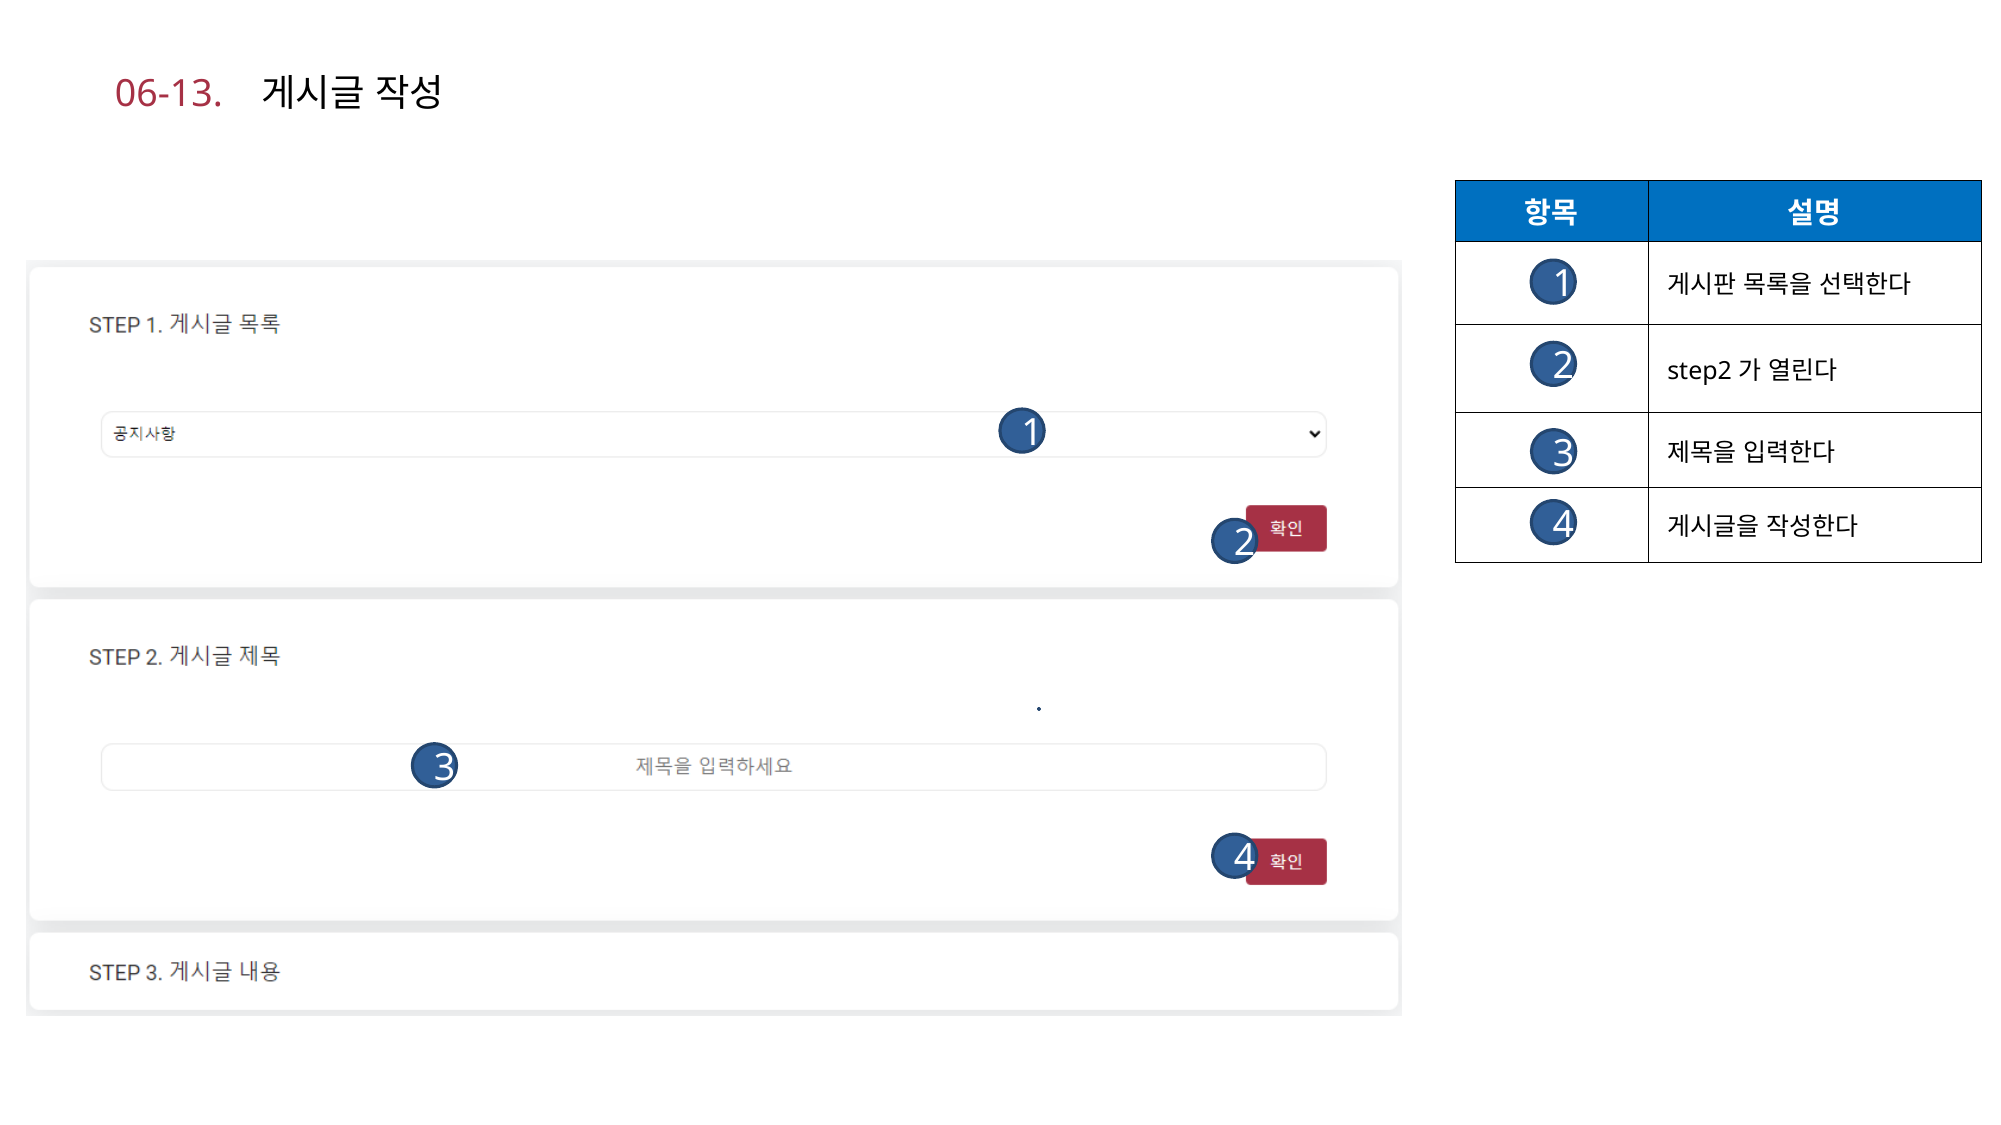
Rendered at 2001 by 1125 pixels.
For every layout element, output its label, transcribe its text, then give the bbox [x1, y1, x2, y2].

table_cell [1456, 488, 1648, 562]
text_box 3 [1529, 428, 1578, 475]
text_box 2 [1529, 340, 1578, 387]
table_cell [1456, 325, 1648, 412]
picture [25, 259, 1403, 1016]
text_box 06-13. 게시글 작성 [99, 45, 1904, 139]
table_cell [1456, 242, 1648, 324]
table_cell 제목을 입력한다 [1649, 413, 1981, 487]
text_box 1 [1529, 258, 1577, 305]
table_cell [1456, 413, 1648, 487]
table_header 항목 [1456, 181, 1648, 241]
text_box 4 [1529, 499, 1578, 546]
table_cell 게시글을 작성한다 [1649, 488, 1981, 562]
table_cell 게시판 목록을 선택한다 [1649, 242, 1981, 324]
table_cell step2가 열린다 [1649, 325, 1981, 412]
table_header 설명 [1649, 181, 1981, 241]
